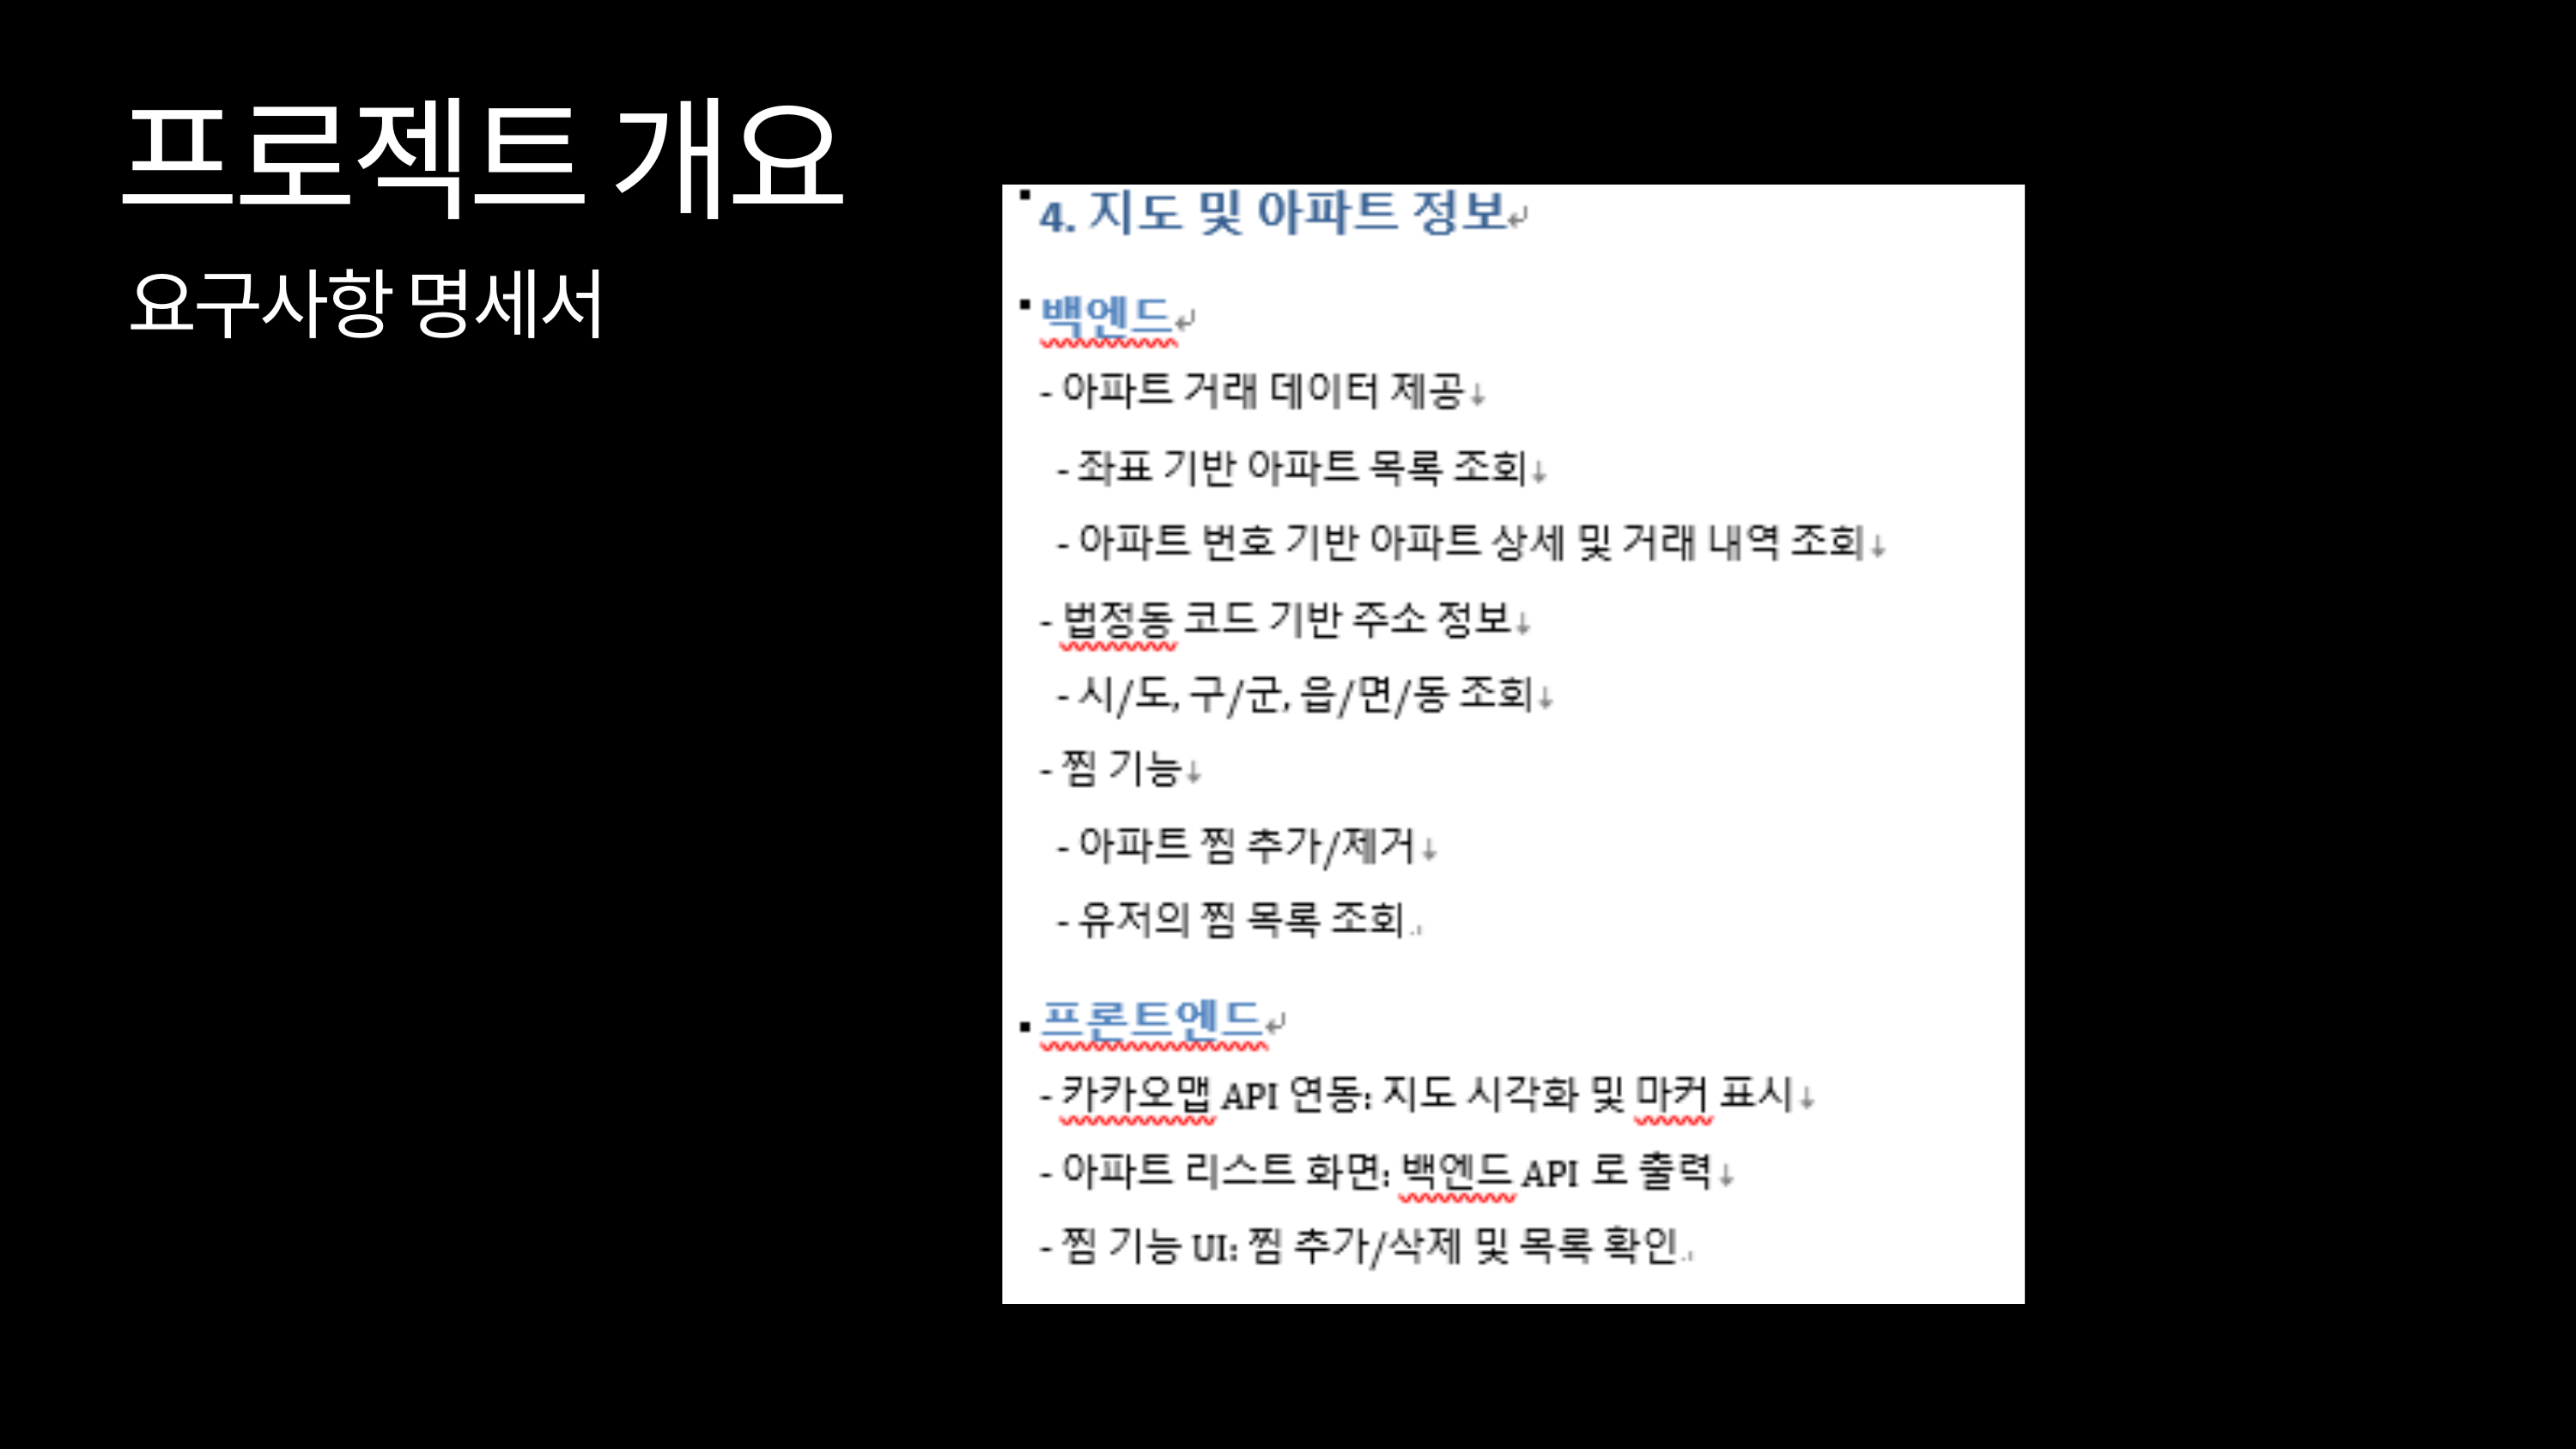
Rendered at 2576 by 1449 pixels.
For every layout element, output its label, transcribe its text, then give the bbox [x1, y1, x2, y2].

text_box 요구사항 명세서 [127, 241, 841, 348]
text_box [1002, 185, 2026, 1304]
text_box 프로젝트 개요 [116, 47, 929, 236]
